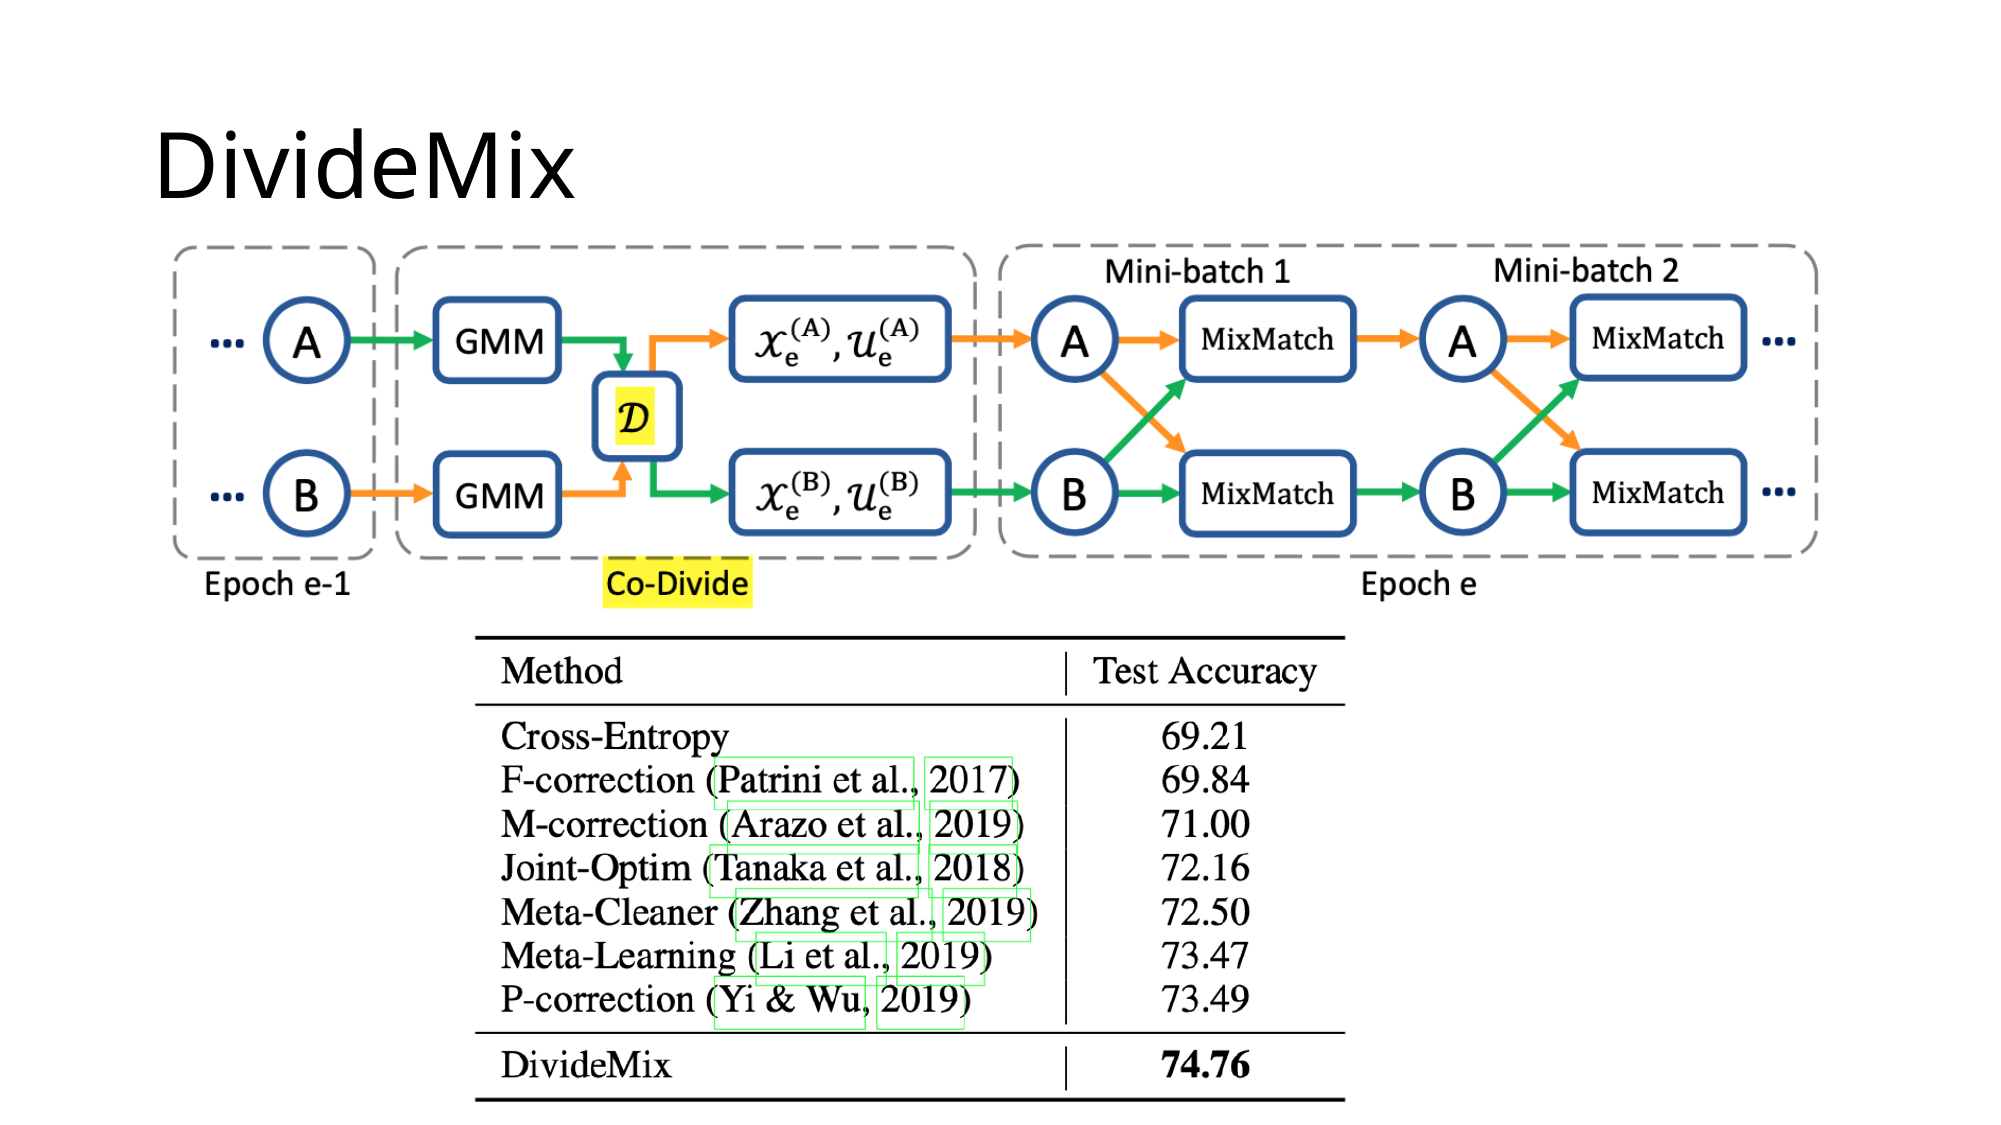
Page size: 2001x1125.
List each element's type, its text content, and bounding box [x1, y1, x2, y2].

title DivideMix [137, 59, 1863, 278]
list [137, 216, 1846, 619]
picture [462, 618, 1352, 1120]
